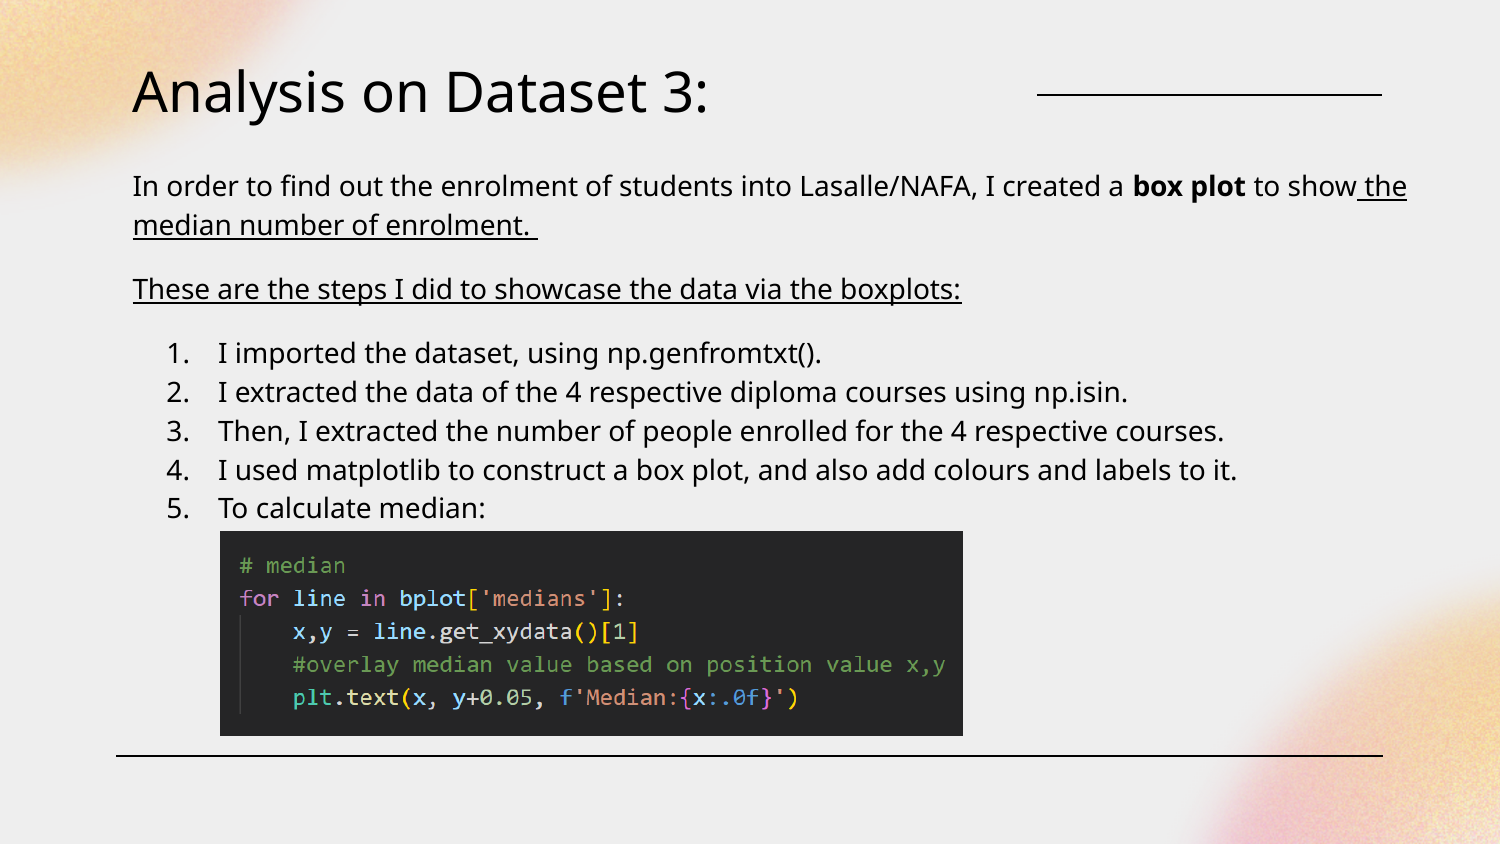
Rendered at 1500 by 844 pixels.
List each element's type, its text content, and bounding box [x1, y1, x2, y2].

title Analysis on Dataset 3: [117, 41, 1382, 136]
subtitle In order to find out the enrolment of students into Lasalle/NAFA, I created a box plot to show the median number of enrolment. These are the steps I did to showcase the data via the boxplots: [117, 148, 1444, 330]
picture [220, 530, 963, 736]
subtitle I imported the dataset, using np.genfromtxt(). I extracted the data of the 4 respective diploma courses using np.isin. Then, I extracted the number of people enrolled for the 4 respective courses. I used matplotlib to construct a box plot, and also add colours and labels to it. To calculate median: [128, 330, 1392, 688]
